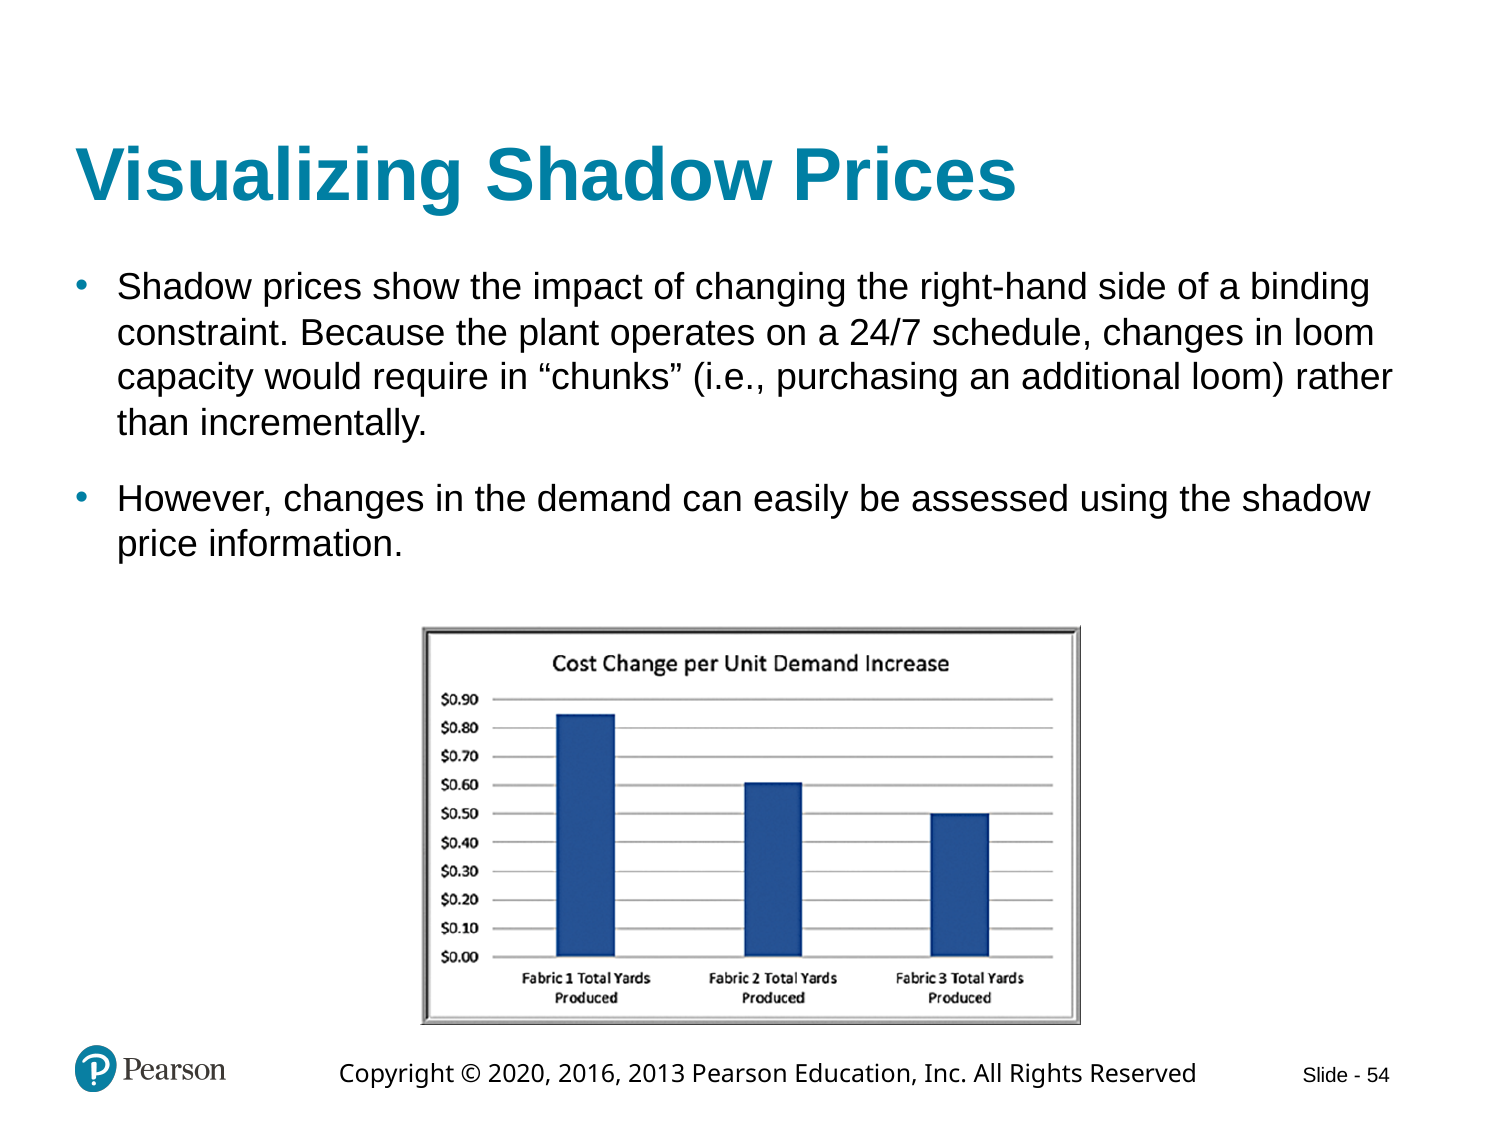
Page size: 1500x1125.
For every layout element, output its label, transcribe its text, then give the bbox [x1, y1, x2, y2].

picture [101, 1045, 226, 1092]
picture [75, 1045, 90, 1061]
list Shadow prices show the impact of changing the right-hand side of a binding constraint. Because the plant operates on a 24/7 schedule, changes in loom capacity would require in “chunks” (i.e., purchasing an additional loom) rather than incrementally. However, changes in the demand can easily be assessed using the shadow price information. [75, 262, 1432, 596]
picture [75, 1078, 86, 1092]
picture [83, 1054, 109, 1079]
picture [419, 624, 1081, 1025]
title Visualizing Shadow Prices [75, 35, 1432, 216]
